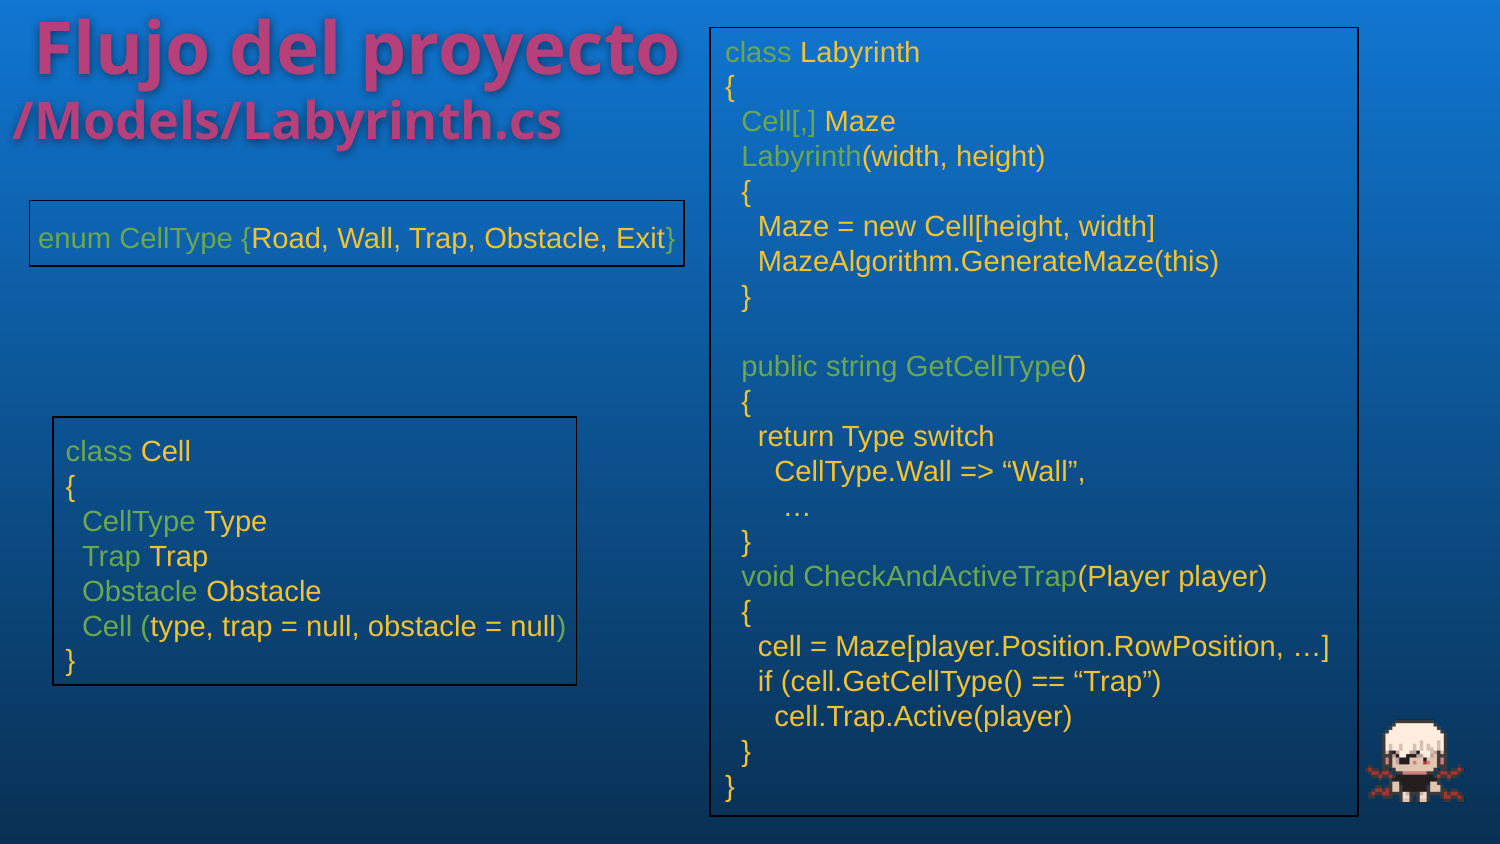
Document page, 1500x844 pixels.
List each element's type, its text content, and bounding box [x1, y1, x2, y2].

text_box [709, 27, 1359, 816]
text_box enum CellType {Road, Wall, Trap, Obstacle, Exit} [23, 204, 695, 270]
text_box [52, 416, 577, 685]
title /Models/Labyrinth.cs [0, 0, 697, 165]
picture [1357, 705, 1469, 817]
title Flujo del proyecto [704, 0, 799, 104]
text_box class Cell { CellType Type Trap Trap Obstacle Obstacle Cell (type, trap = null, obstacle = null) } [50, 416, 625, 692]
text_box class Labyrinth { Cell[,] Maze Labyrinth(width, height) { Maze = new Cell[height, width] MazeAlgorithm.GenerateMaze(this) } public string GetCellType() { return Type switch CellType.Wall => “Wall”, … } void CheckAndActiveTrap(Player player) { cell = Maze[player.Position.RowPosition, …] if (cell.GetCellType() == “Trap”) cell.Trap.Active(player) } } [709, 17, 1398, 704]
text_box [29, 200, 685, 267]
